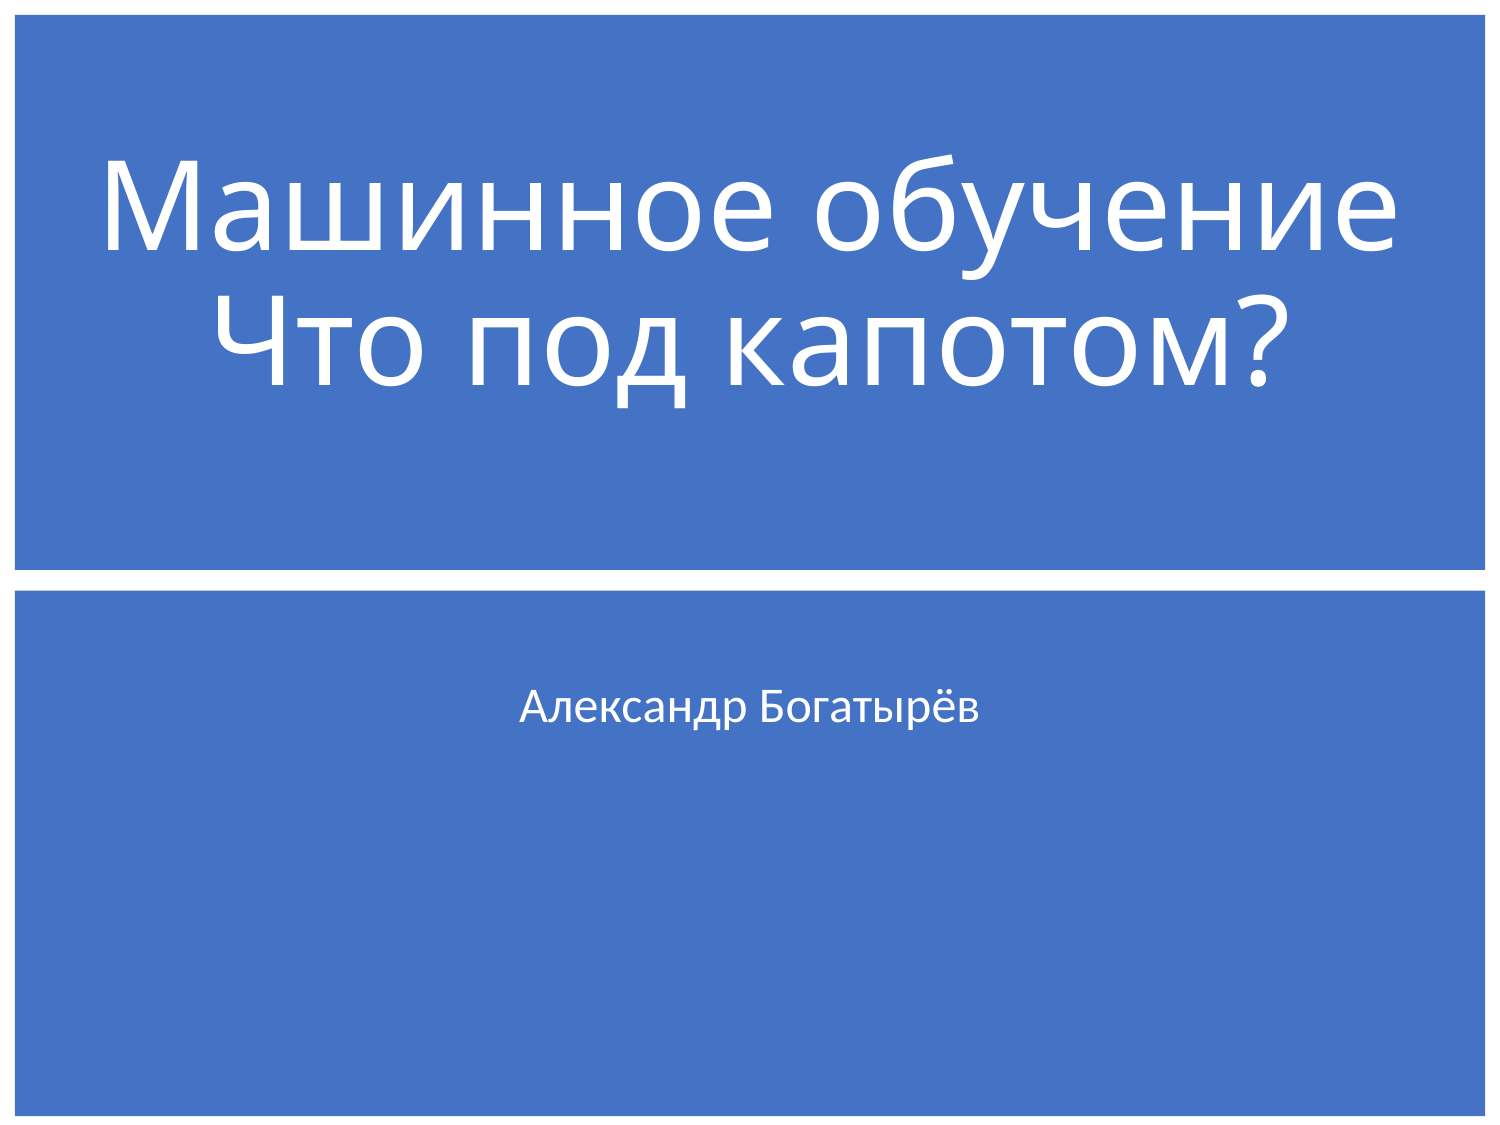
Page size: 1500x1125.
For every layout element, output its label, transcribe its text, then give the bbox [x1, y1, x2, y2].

title Машинное обучение Что под капотом? [14, 14, 1486, 570]
subtitle Александр Богатырёв [14, 590, 1486, 1117]
